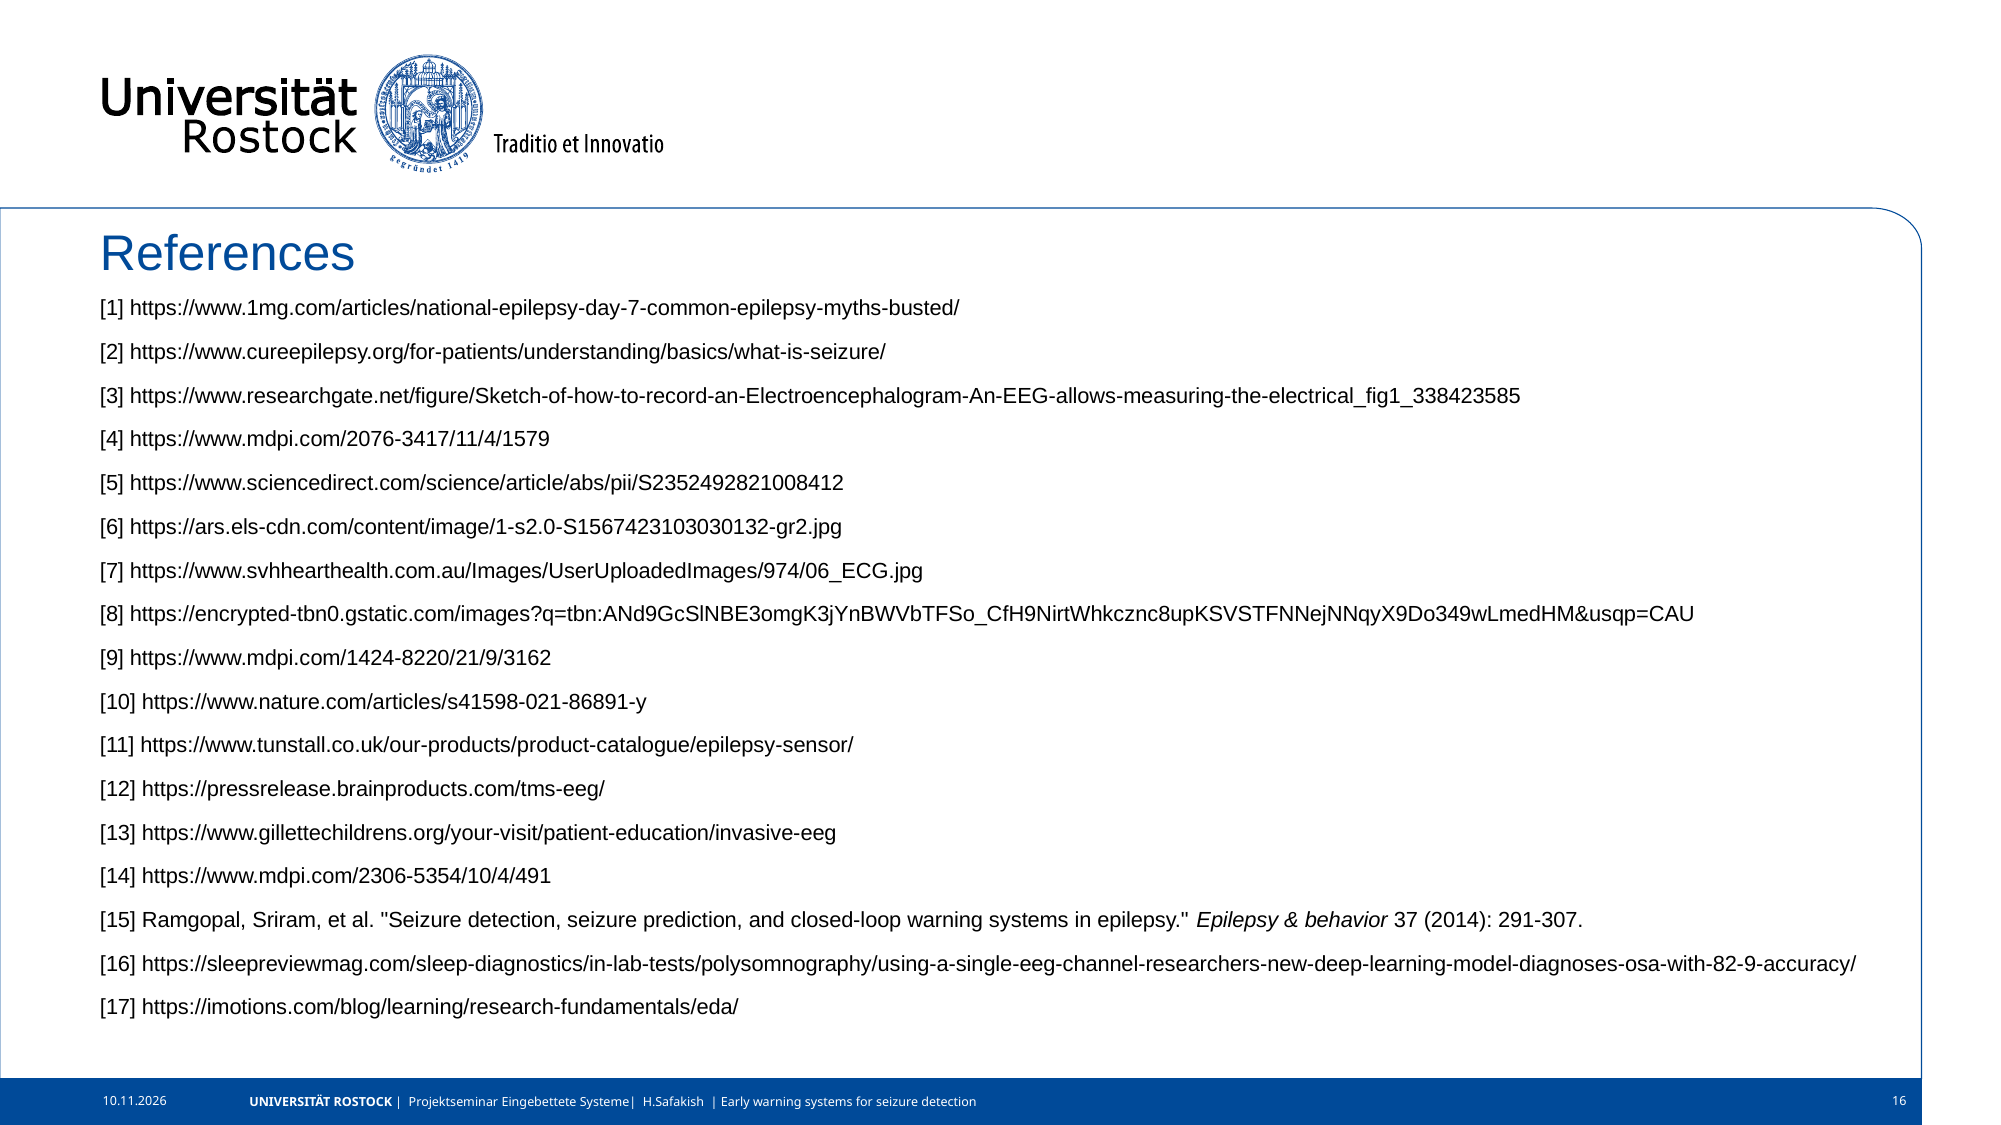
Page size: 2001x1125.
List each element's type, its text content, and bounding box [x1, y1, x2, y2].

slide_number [102, 1078, 249, 1125]
title References [99, 220, 360, 276]
footer UNIVERSITÄT ROSTOCK | Projektseminar Eingebettete Systeme| H.Safakish | Early warning systems for seizure detection [249, 1077, 1822, 1125]
list [1] https://www.1mg.com/articles/national-epilepsy-day-7-common-epilepsy-myths-busted/ [2] https://www.cureepilepsy.org/for-patients/understanding/basics/what-is-seizure/ [3] https://www.researchgate.net/figure/Sketch-of-how-to-record-an-Electroencephalogram-An-EEG-allows-measuring-the-electrical_fig1_338423585 [4] https://www.mdpi.com/2076-3417/11/4/1579 [5] https://www.sciencedirect.com/science/article/abs/pii/S2352492821008412 [6] https://ars.els-cdn.com/content/image/1-s2.0-S1567423103030132-gr2.jpg [7] https://www.svhhearthealth.com.au/Images/UserUploadedImages/974/06_ECG.jpg [8] https://encrypted-tbn0.gstatic.com/images?q=tbn:ANd9GcSlNBE3omgK3jYnBWVbTFSo_CfH9NirtWhkcznc8upKSVSTFNNejNNqyX9Do349wLmedHM&usqp=CAU [9] https://www.mdpi.com/1424-8220/21/9/3162 [10] https://www.nature.com/articles/s41598-021-86891-y [11] https://www.tunstall.co.uk/our-products/product-catalogue/epilepsy-sensor/ [12] https://pressrelease.brainproducts.com/tms-eeg/ [13] https://www.gillettechildrens.org/your-visit/patient-education/invasive-eeg [14] https://www.mdpi.com/2306-5354/10/4/491 [15] Ramgopal, Sriram, et al. "Seizure detection, seizure prediction, and closed-loop warning systems in epilepsy." Epilepsy & behavior 37 (2014): 291-307. [16] https://sleepreviewmag.com/sleep-diagnostics/in-lab-tests/polysomnography/using-a-single-eeg-channel-researchers-new-deep-learning-model-diagnoses-osa-with-82-9-accuracy/ [17] https://imotions.com/blog/learning/research-fundamentals/eda/ [99, 280, 1955, 1055]
slide_number 16 [1822, 1077, 1922, 1125]
